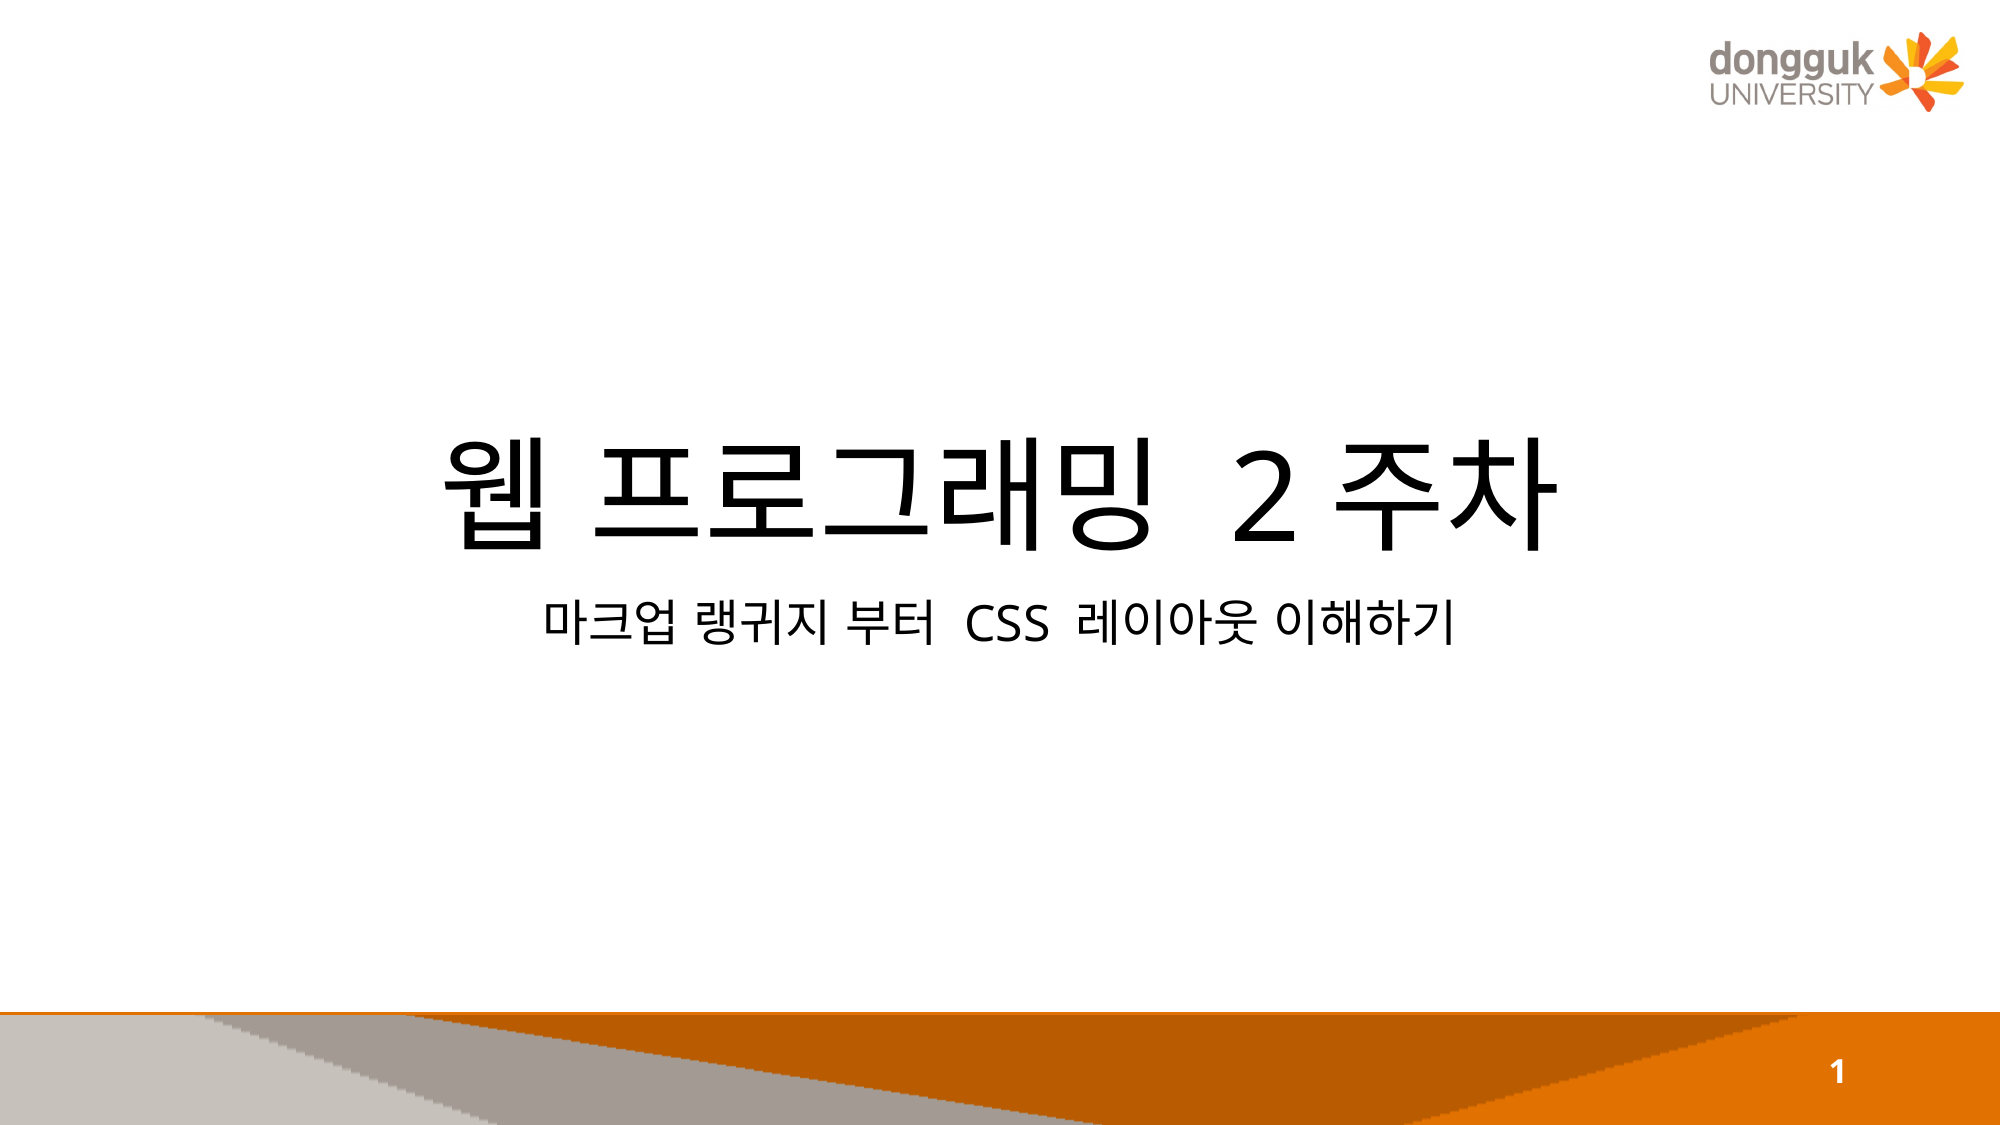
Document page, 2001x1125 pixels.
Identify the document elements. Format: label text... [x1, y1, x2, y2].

picture [1710, 32, 1964, 112]
title 웹 프로그래밍 2주차 [249, 184, 1750, 576]
slide_number 1 [1412, 1042, 1863, 1103]
subtitle 마크업 랭귀지 부터 CSS 레이아웃 이해하기 [249, 590, 1750, 863]
picture [0, 1015, 2000, 1125]
